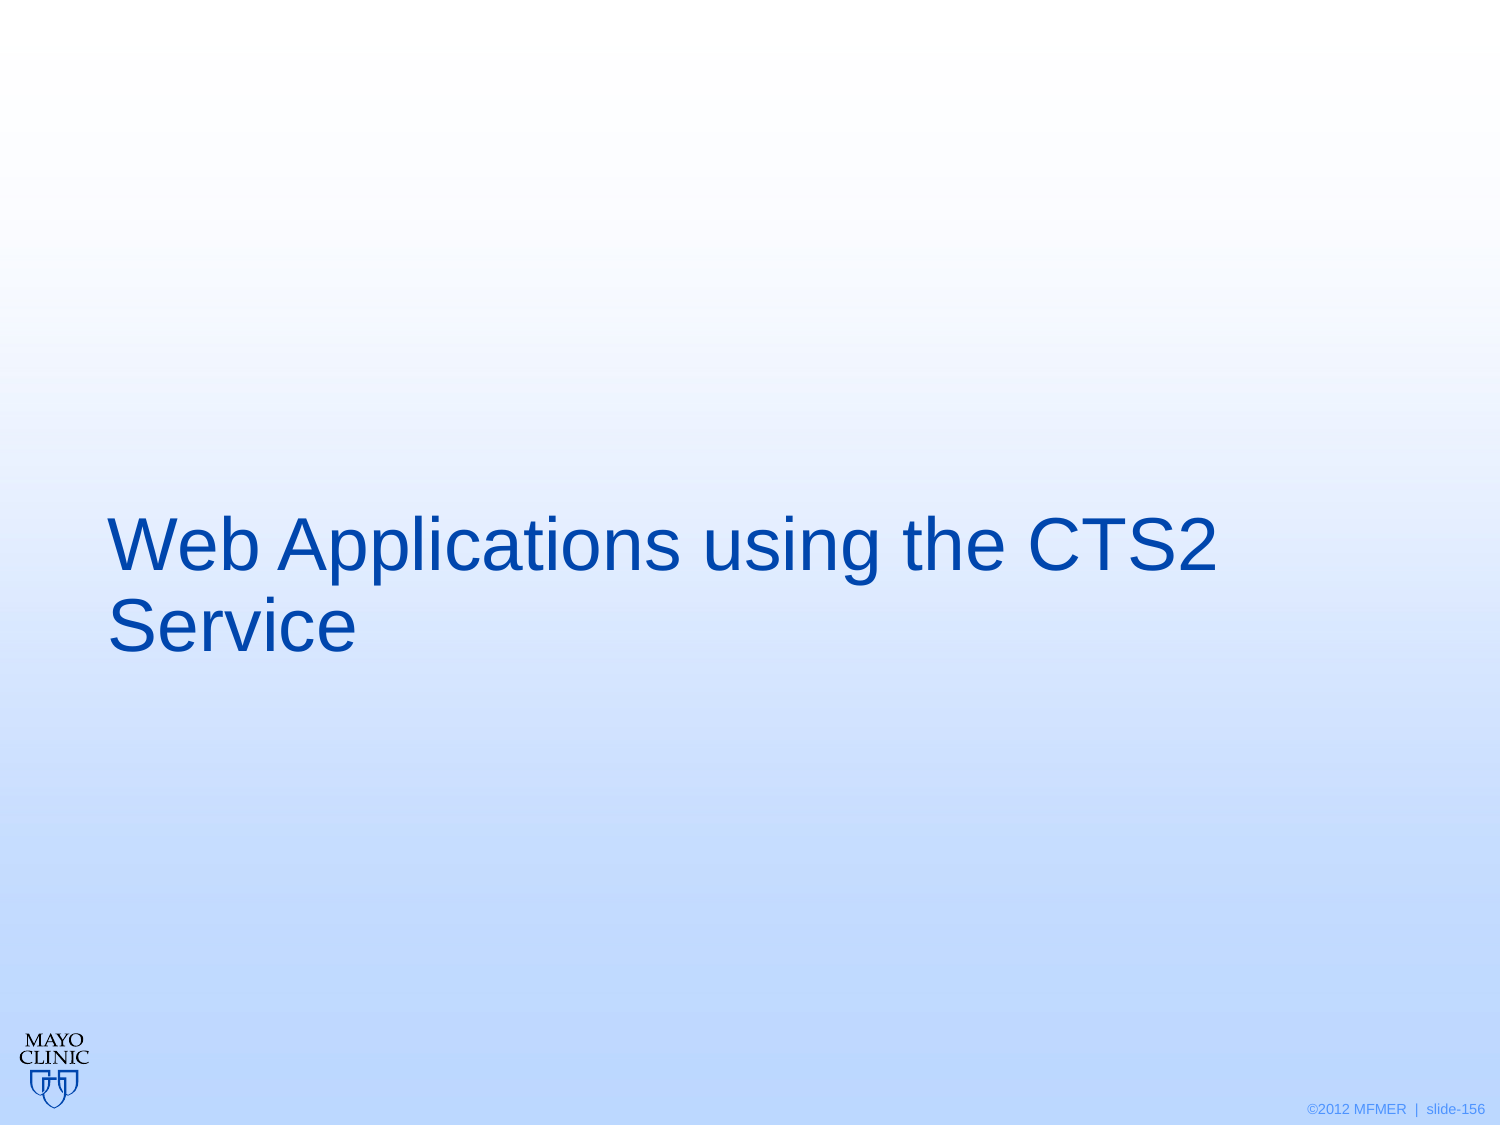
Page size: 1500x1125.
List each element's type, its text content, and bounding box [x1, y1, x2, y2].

picture [0, 0, 1500, 1125]
title Web Applications using the CTS2 Service [108, 450, 1392, 675]
